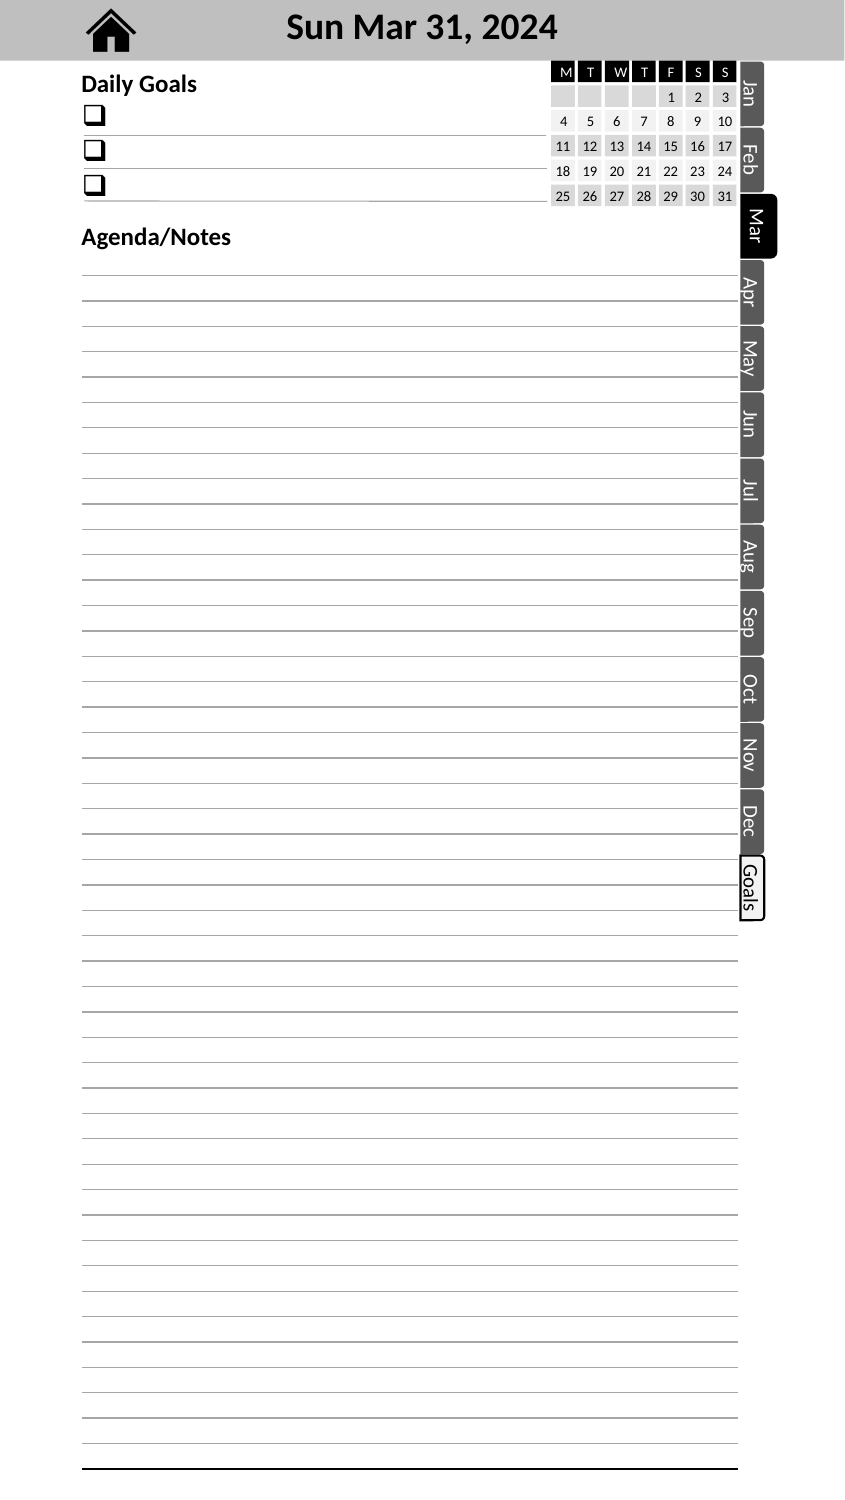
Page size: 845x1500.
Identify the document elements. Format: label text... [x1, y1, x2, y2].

picture [82, 1, 140, 59]
list Sun Mar 31, 2024 [190, 0, 655, 61]
